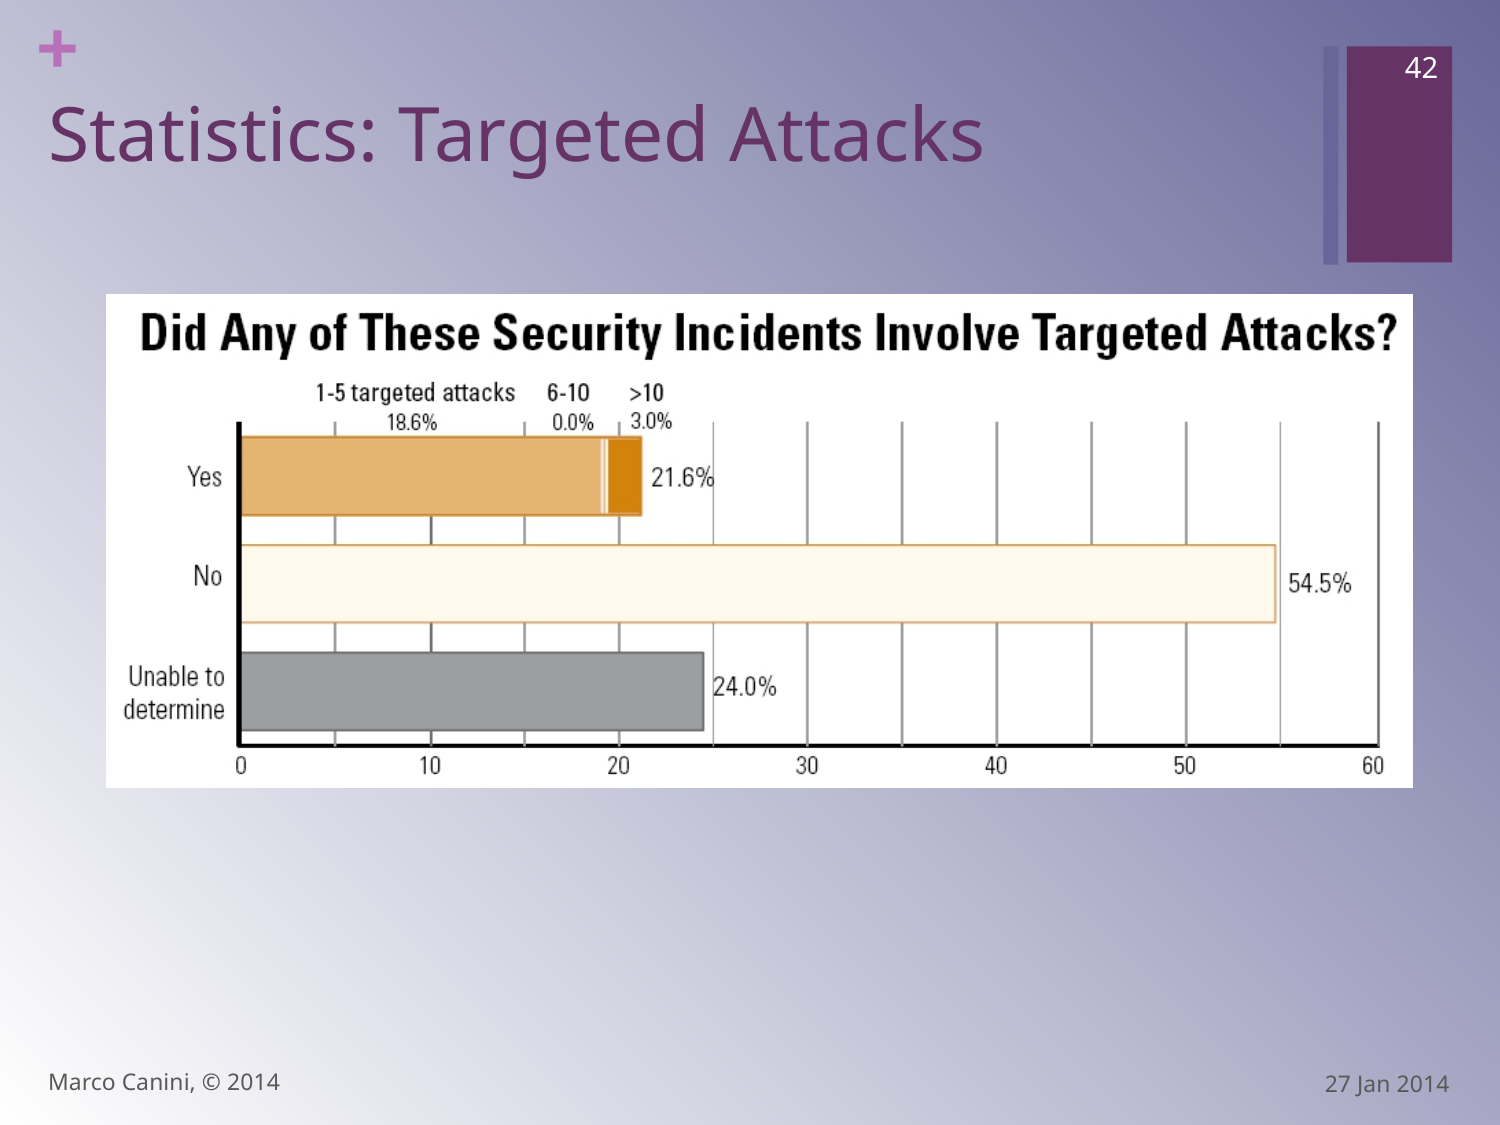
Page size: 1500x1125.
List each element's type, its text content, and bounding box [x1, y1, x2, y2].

picture [105, 294, 1413, 788]
title Statistics: Targeted Attacks [33, 79, 1322, 263]
slide_number 42 [1362, 39, 1454, 100]
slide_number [1114, 1053, 1465, 1114]
footer Marco Canini, © 2014 [33, 1053, 1038, 1114]
